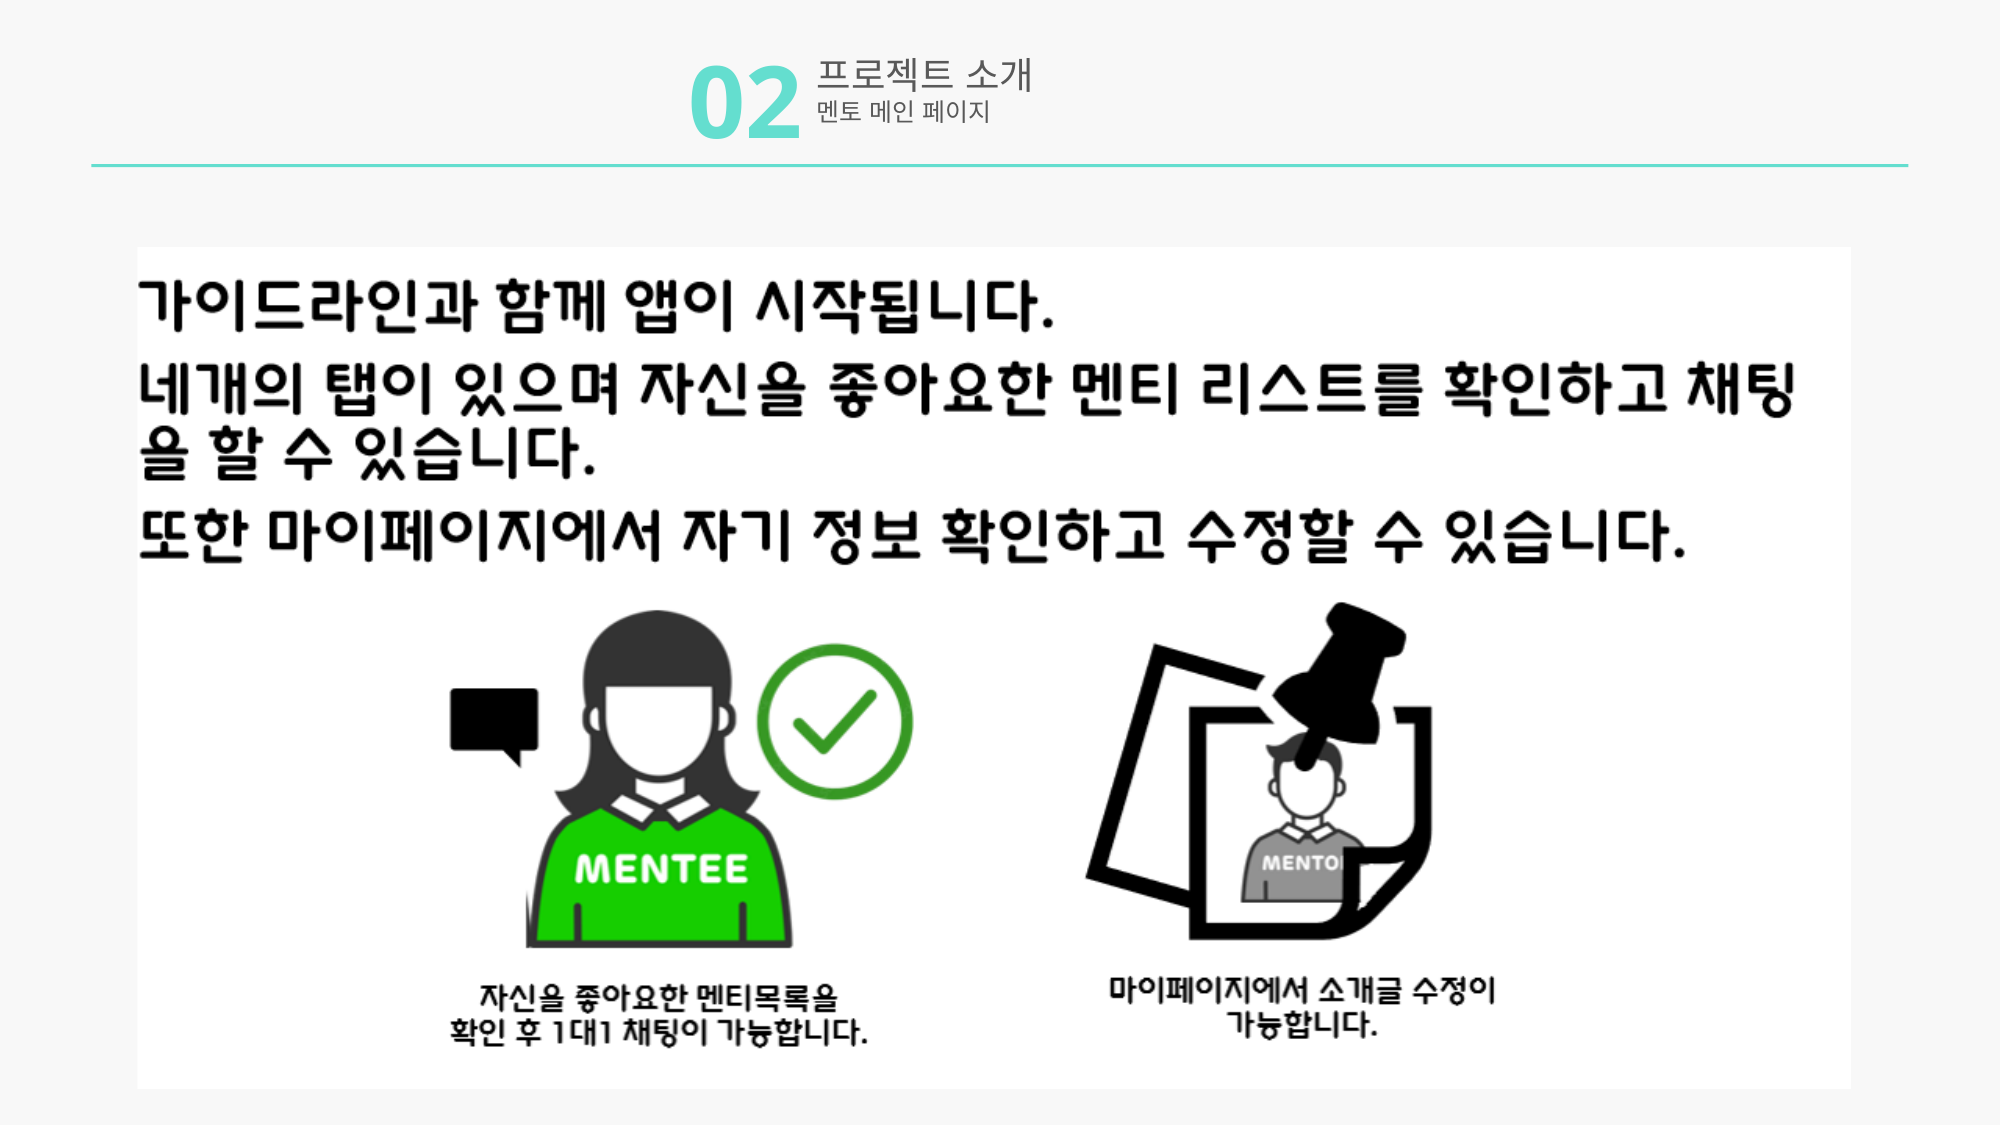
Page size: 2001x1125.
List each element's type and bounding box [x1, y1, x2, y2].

text_box [1327, 163, 1909, 168]
text_box [90, 163, 673, 168]
text_box [673, 30, 1327, 168]
picture [137, 247, 1851, 1090]
